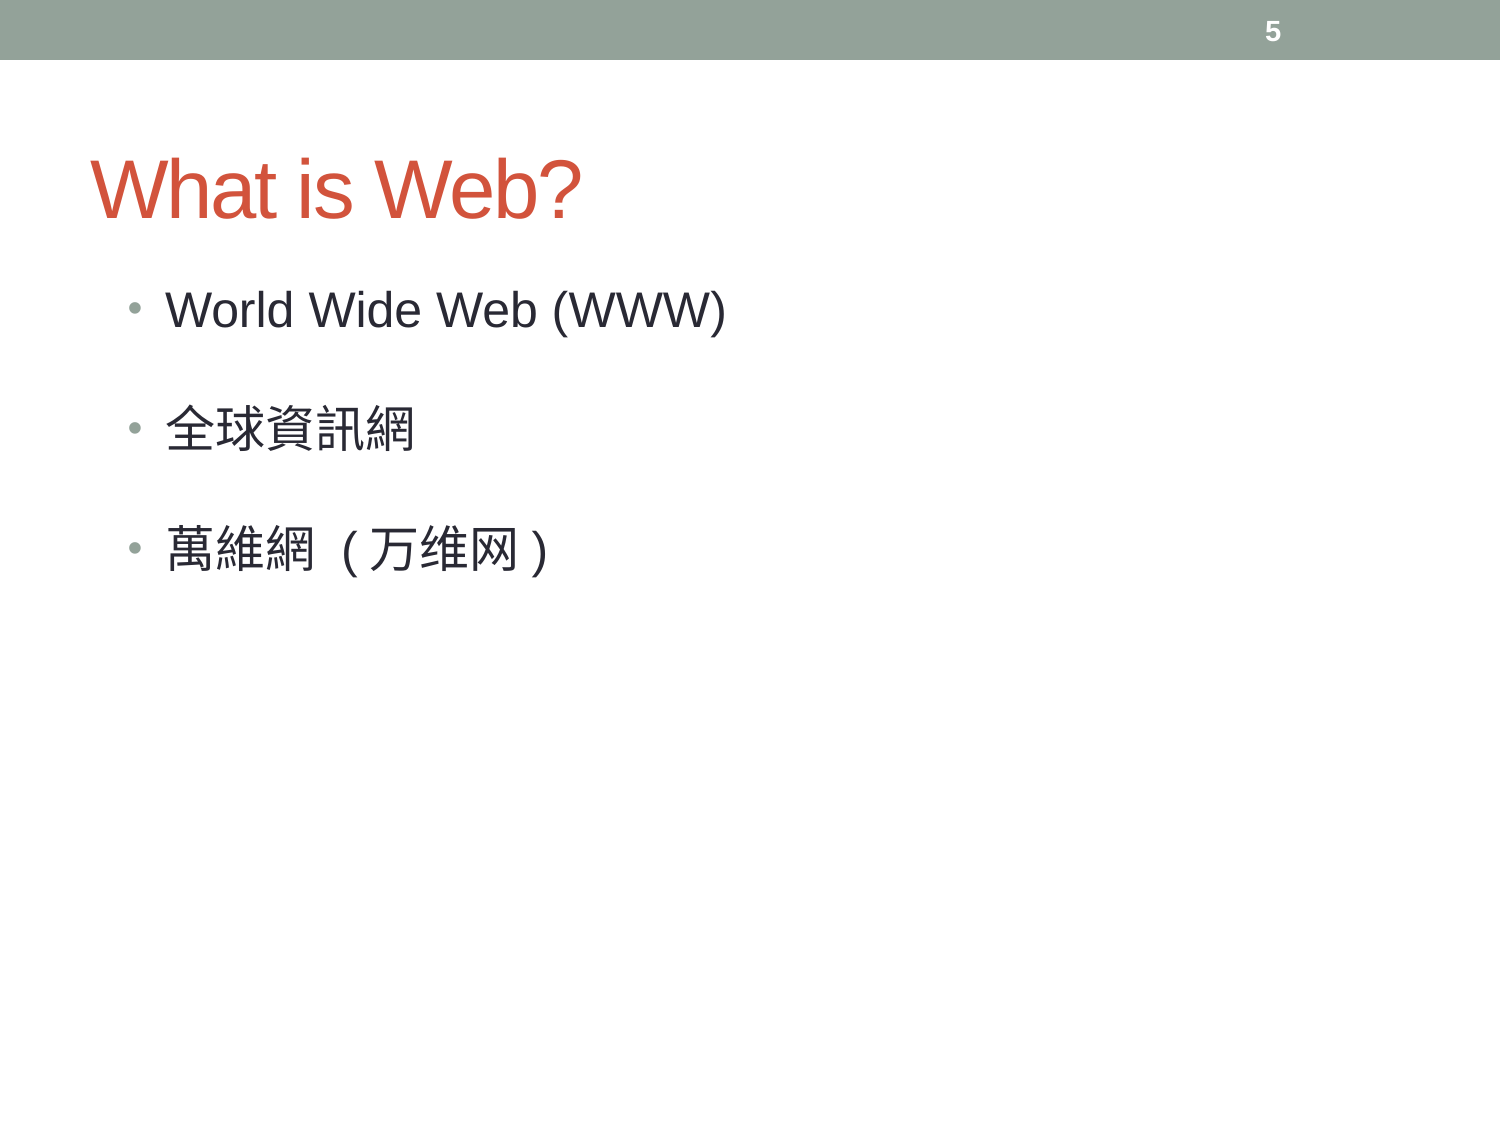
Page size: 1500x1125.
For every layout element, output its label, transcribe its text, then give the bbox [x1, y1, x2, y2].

list World Wide Web (WWW) 全球資訊網 萬維網 (万维网) [75, 262, 1425, 1063]
slide_number 5 [1250, 3, 1425, 57]
title What is Web? [75, 87, 1425, 250]
